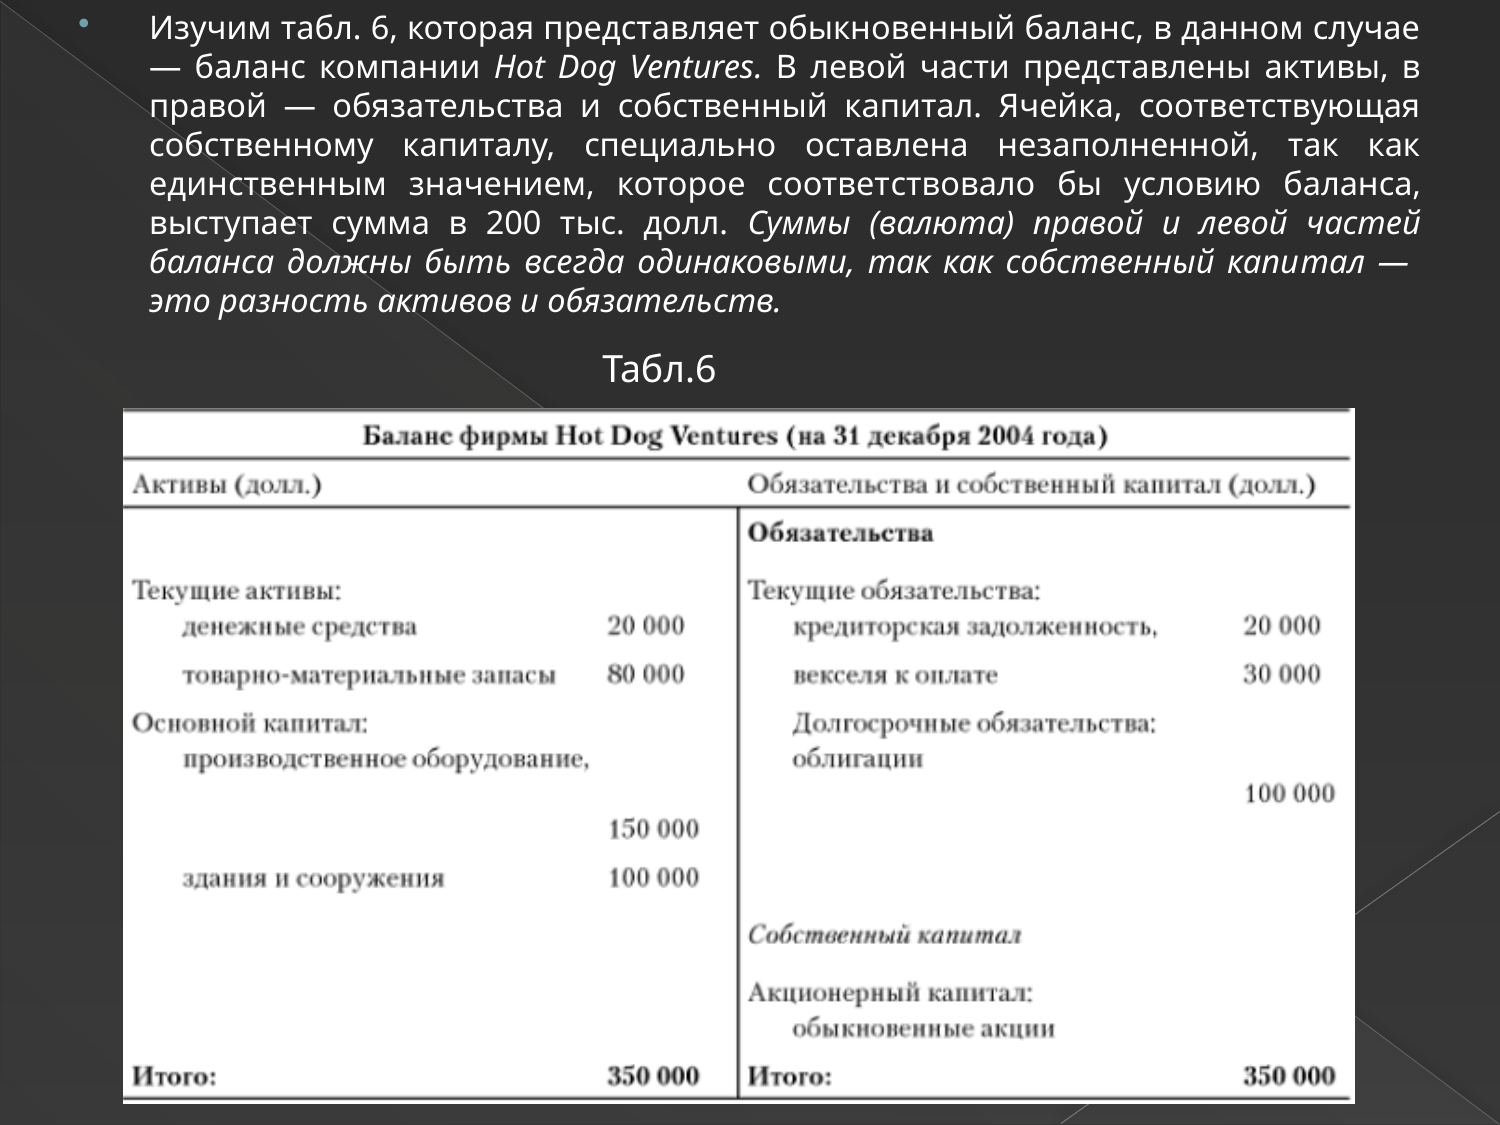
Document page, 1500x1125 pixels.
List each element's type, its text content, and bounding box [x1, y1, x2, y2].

text_box Табл.6 [587, 338, 732, 396]
list Изучим табл. 6, которая представляет обыкновенный баланс, в данном случае — ба­ланс компании Hot Dog Ventures. В левой части представлены активы, в правой — обя­зательства и собственный капитал. Ячейка, соответствующая собственному капиталу, специально оставлена незаполненной, так как единственным значением, которое соответ­ствовало бы условию баланса, выступает сумма в 200 тыс. долл. Суммы (валюта) правой и левой частей баланса должны быть всегда одинаковыми, так как собственный капи­тал — это разность активов и обязательств. [64, 0, 1437, 339]
picture [123, 408, 1355, 1105]
